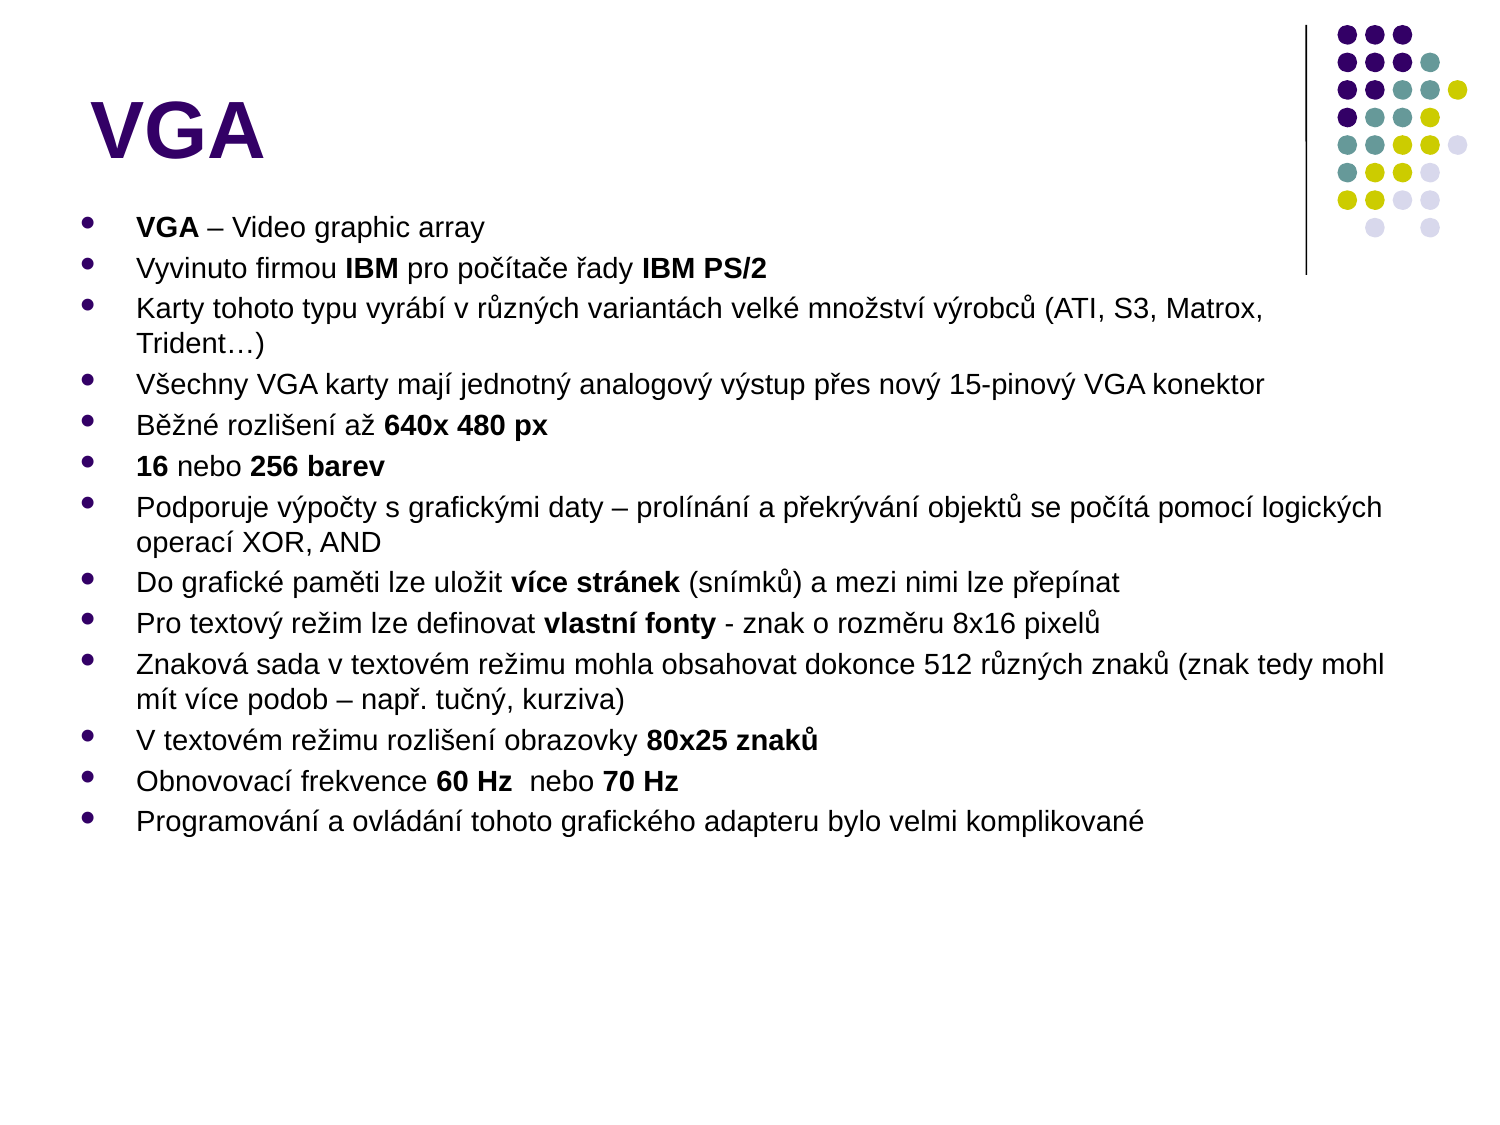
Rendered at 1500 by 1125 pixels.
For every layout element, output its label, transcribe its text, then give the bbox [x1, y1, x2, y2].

title VGA [75, 20, 1313, 200]
list VGA – Video graphic array Vyvinuto firmou IBM pro počítače řady IBM PS/2 Karty tohoto typu vyrábí v různých variantách velké množství výrobců (ATI, S3, Matrox, Trident…) Všechny VGA karty mají jednotný analogový výstup přes nový 15-pinový VGA konektor Běžné rozlišení až 640x 480 px 16 nebo 256 barev Podporuje výpočty s grafickými daty – prolínání a překrývání objektů se počítá pomocí logických operací XOR, AND Do grafické paměti lze uložit více stránek (snímků) a mezi nimi lze přepínat Pro textový režim lze definovat vlastní fonty - znak o rozměru 8x16 pixelů Znaková sada v textovém režimu mohla obsahovat dokonce 512 různých znaků (znak tedy mohl mít více podob – např. tučný, kurziva) V textovém režimu rozlišení obrazovky 80x25 znaků Obnovovací frekvence 60 Hz nebo 70 Hz Programování a ovládání tohoto grafického adapteru bylo velmi komplikované [64, 200, 1415, 925]
